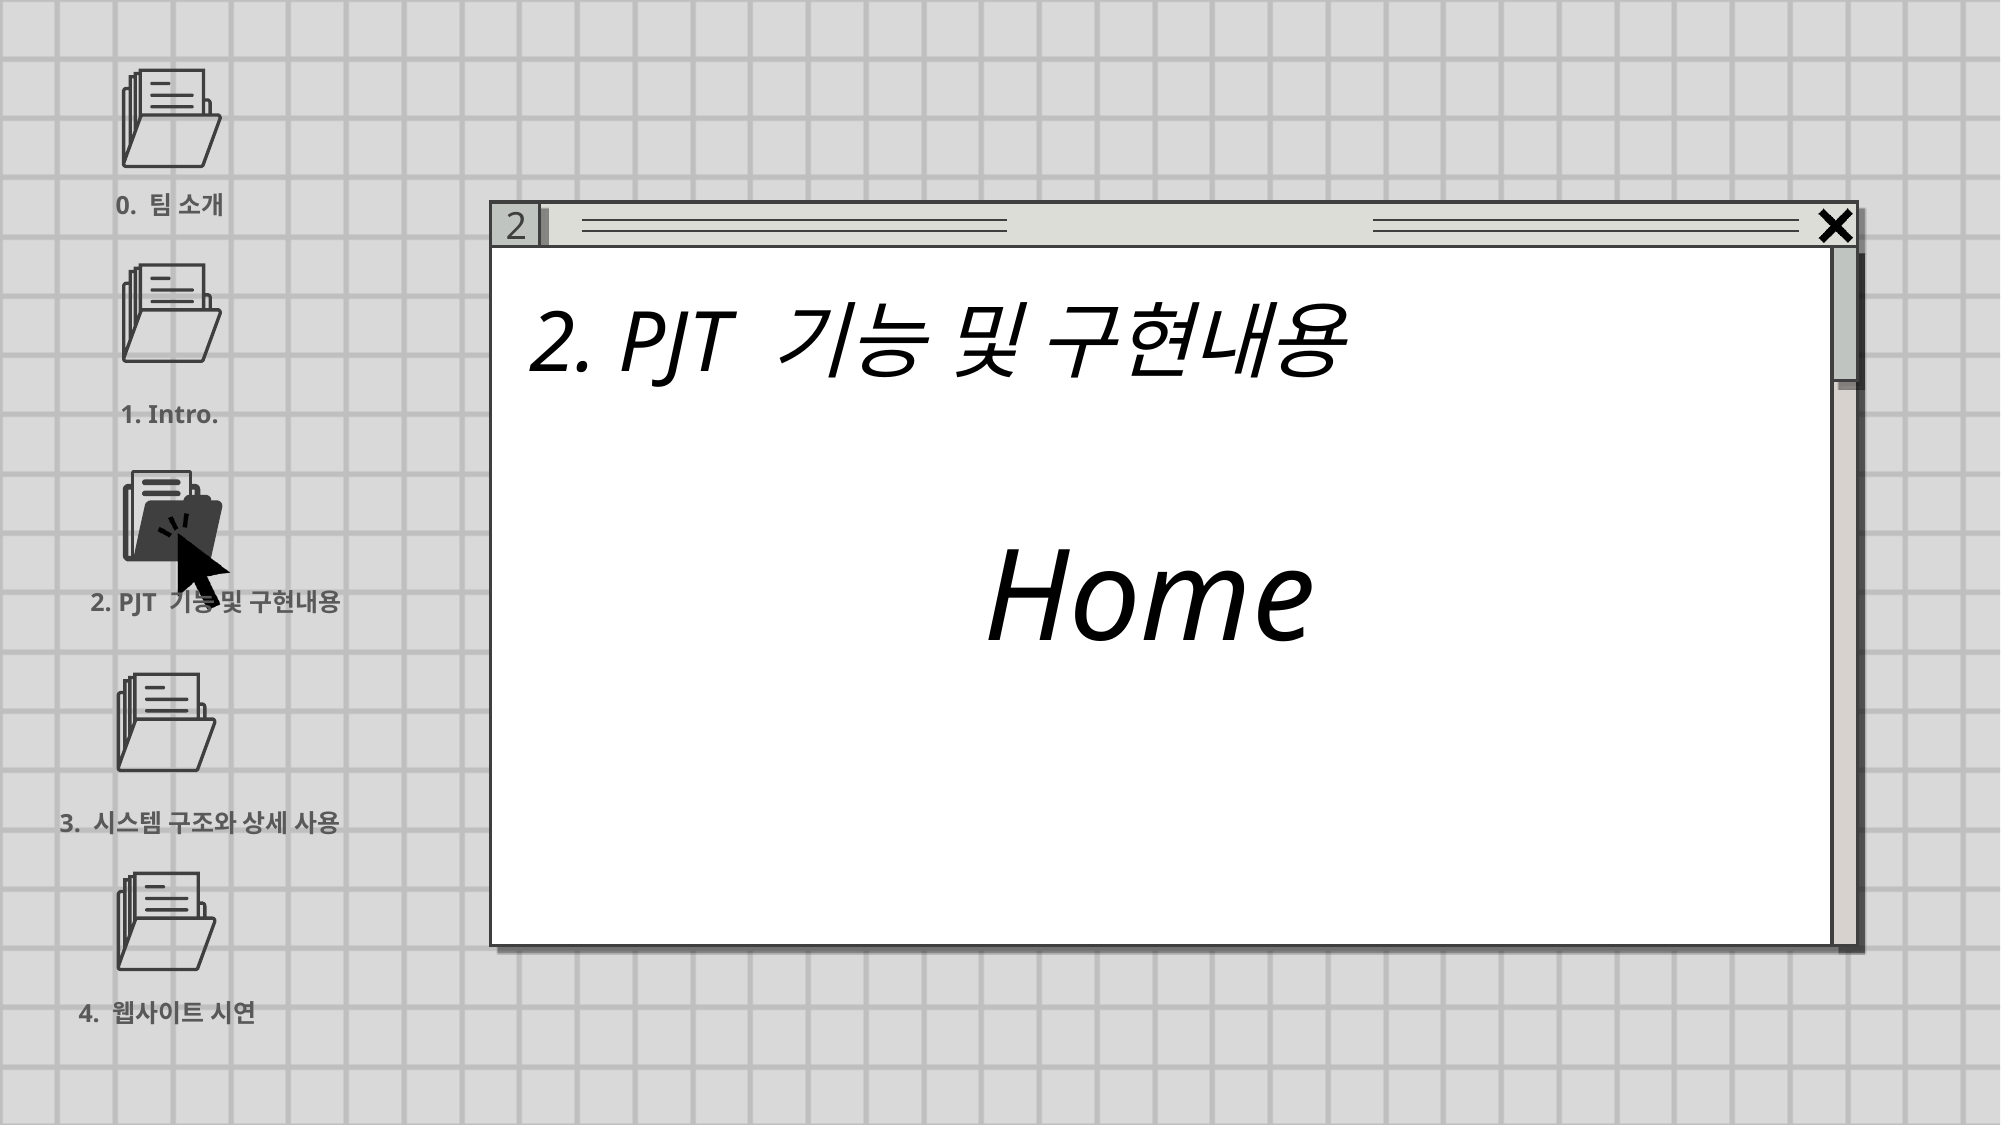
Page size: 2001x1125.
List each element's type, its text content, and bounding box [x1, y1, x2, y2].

text_box 1. Intro. [32, 376, 313, 431]
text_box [121, 263, 223, 364]
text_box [116, 871, 217, 972]
text_box 4. 웹사이트 시연 [56, 974, 278, 1030]
text_box 2. PJT 기능 및 구현내용 [58, 563, 374, 619]
text_box 0. 팀 소개 [32, 167, 313, 223]
picture [0, 0, 2001, 1125]
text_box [116, 672, 217, 773]
text_box 3. 시스템 구조와 상세 사용 [26, 785, 374, 841]
text_box [122, 470, 223, 562]
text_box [121, 68, 223, 169]
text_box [490, 201, 1859, 946]
